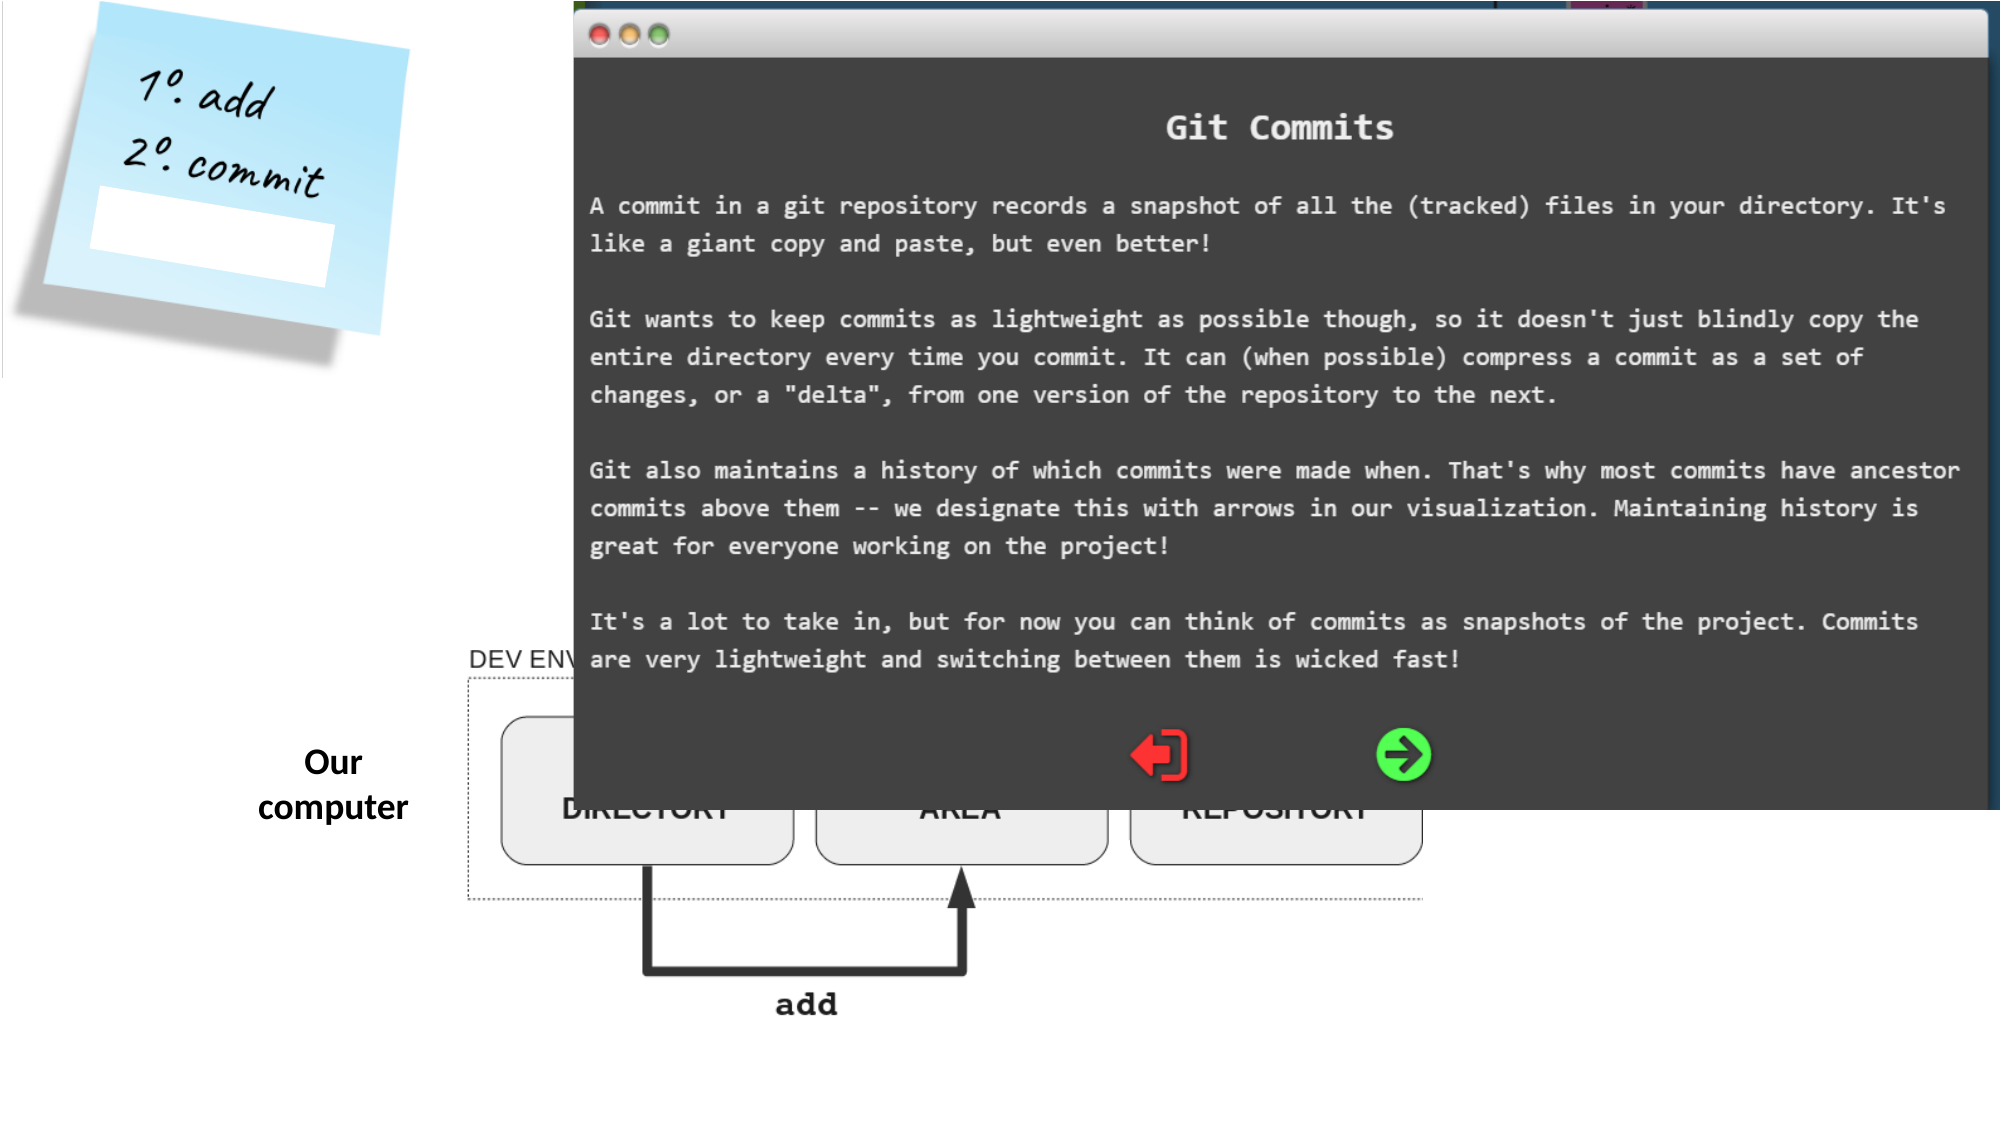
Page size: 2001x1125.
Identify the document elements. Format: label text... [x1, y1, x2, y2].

picture [0, 1, 413, 378]
text_box Our computer [229, 729, 438, 835]
picture [459, 1, 2000, 1029]
title Workflow Diagram [137, 0, 1863, 205]
